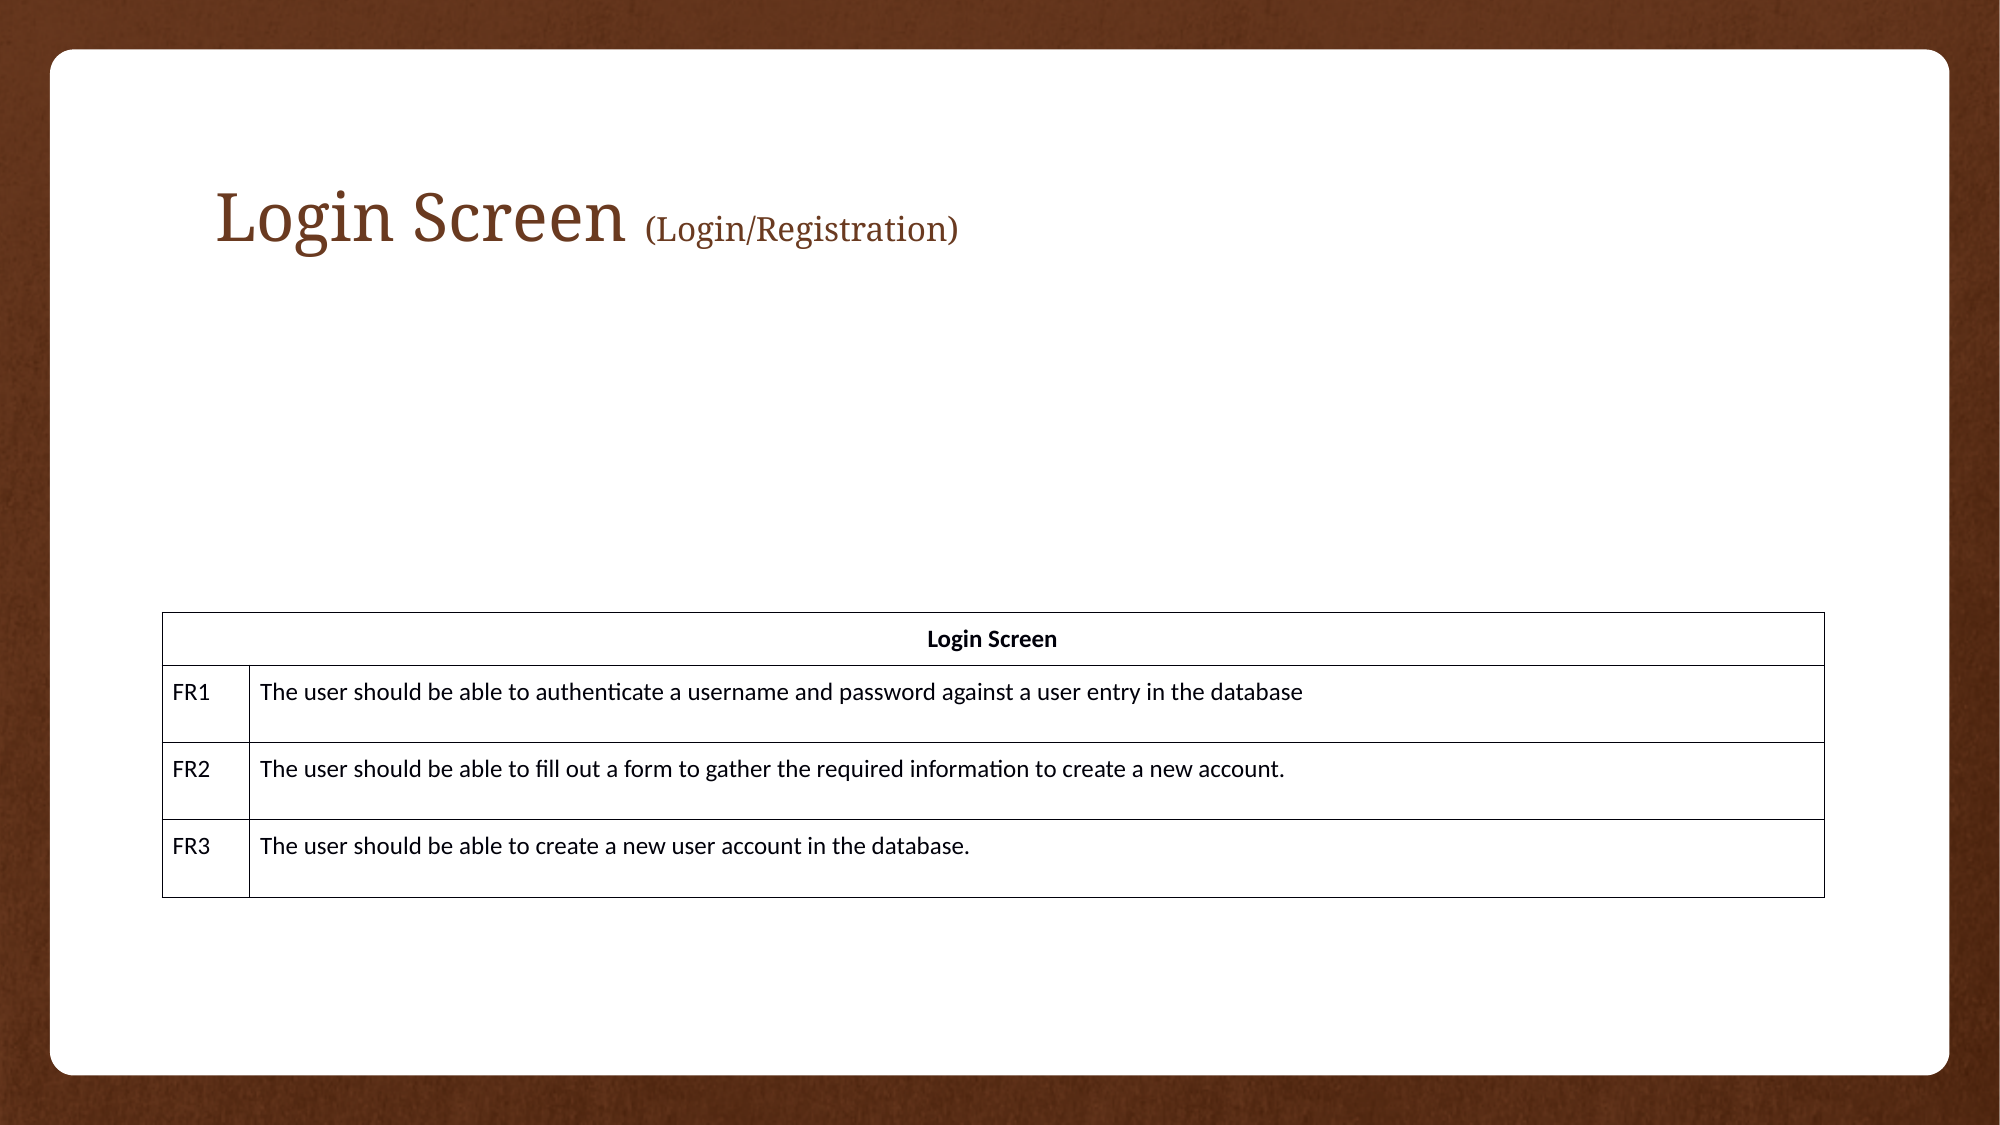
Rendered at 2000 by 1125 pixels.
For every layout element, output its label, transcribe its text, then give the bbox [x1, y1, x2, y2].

table_cell FR3 [163, 820, 249, 897]
table_cell FR2 [163, 743, 249, 819]
table_cell The user should be able to fill out a form to gather the required information to create a new account. [250, 743, 1824, 819]
title Login Screen (Login/Registration) [199, 70, 1800, 263]
table_cell The user should be able to authenticate a username and password against a user entry in the database [250, 666, 1824, 742]
table_header Login Screen [163, 613, 1824, 665]
table_cell FR1 [163, 666, 249, 742]
table_cell The user should be able to create a new user account in the database. [250, 820, 1824, 897]
